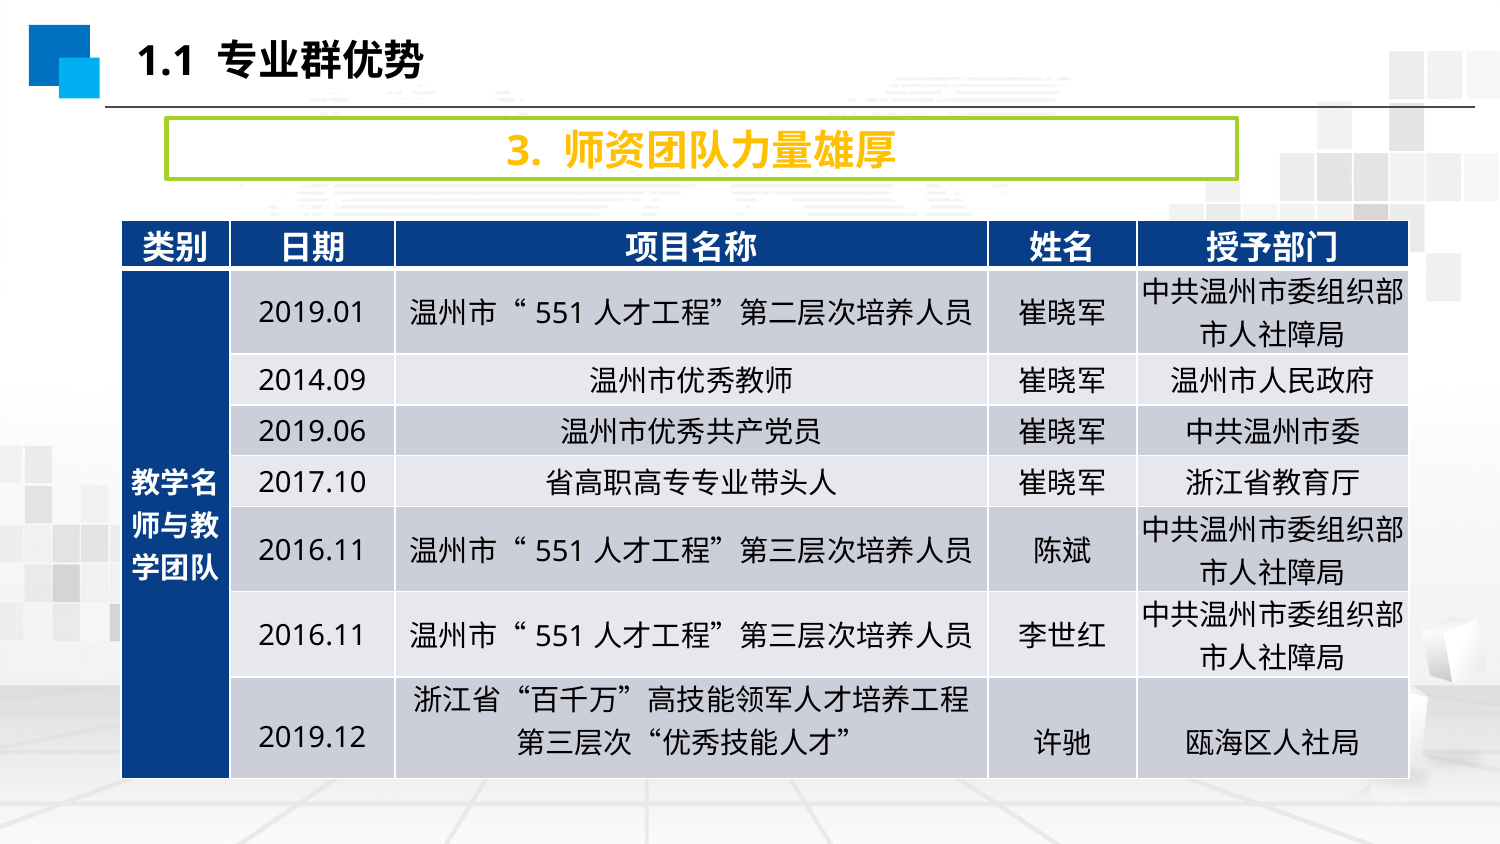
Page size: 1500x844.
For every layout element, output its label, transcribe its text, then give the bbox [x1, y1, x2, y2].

picture [0, 0, 1500, 844]
table_cell 2016.11 [231, 507, 394, 591]
table_cell 2019.12 [231, 678, 394, 778]
table_cell 省高职高专专业带头人 [396, 456, 987, 506]
table_cell 2014.09 [231, 355, 394, 404]
text_box 1.1 专业群优势 [121, 26, 1422, 92]
table_header 姓名 [989, 221, 1136, 266]
table_cell 中共温州市委组织部 市人社障局 [1138, 271, 1408, 353]
table_cell 中共温州市委组织部 市人社障局 [1138, 592, 1408, 676]
table_cell 2016.11 [231, 592, 394, 676]
text_box 3. 师资团队力量雄厚 [164, 116, 1239, 181]
table_header 授予部门 [1138, 221, 1408, 266]
table_cell 温州市优秀共产党员 [396, 406, 987, 455]
table_cell 2019.06 [231, 406, 394, 455]
table_header 项目名称 [396, 221, 987, 266]
table_cell 温州市“551人才工程”第二层次培养人员 [396, 271, 987, 353]
table_cell 瓯海区人社局 [1138, 678, 1408, 778]
table_cell 教学名师与教学团队 [122, 271, 229, 778]
table_cell 温州市“551人才工程”第三层次培养人员 [396, 507, 987, 591]
table_header 日期 [231, 221, 394, 266]
table_cell 温州市“551人才工程”第三层次培养人员 [396, 592, 987, 676]
table_cell 2017.10 [231, 456, 394, 506]
table_cell 陈斌 [989, 507, 1136, 591]
table_cell 浙江省教育厅 [1138, 456, 1408, 506]
table_cell 崔晓军 [989, 456, 1136, 506]
table_cell 崔晓军 [989, 355, 1136, 404]
table_header 类别 [122, 221, 229, 266]
table_cell 浙江省“百千万”高技能领军人才培养工程 第三层次“优秀技能人才” [396, 678, 987, 778]
table_cell 崔晓军 [989, 406, 1136, 455]
table_cell 中共温州市委组织部 市人社障局 [1138, 507, 1408, 591]
table_cell 中共温州市委 [1138, 406, 1408, 455]
table_cell 温州市人民政府 [1138, 355, 1408, 404]
table_cell 崔晓军 [989, 271, 1136, 353]
table_cell 温州市优秀教师 [396, 355, 987, 404]
table_cell 许驰 [989, 678, 1136, 778]
table_cell 李世红 [989, 592, 1136, 676]
table_cell 2019.01 [231, 271, 394, 353]
